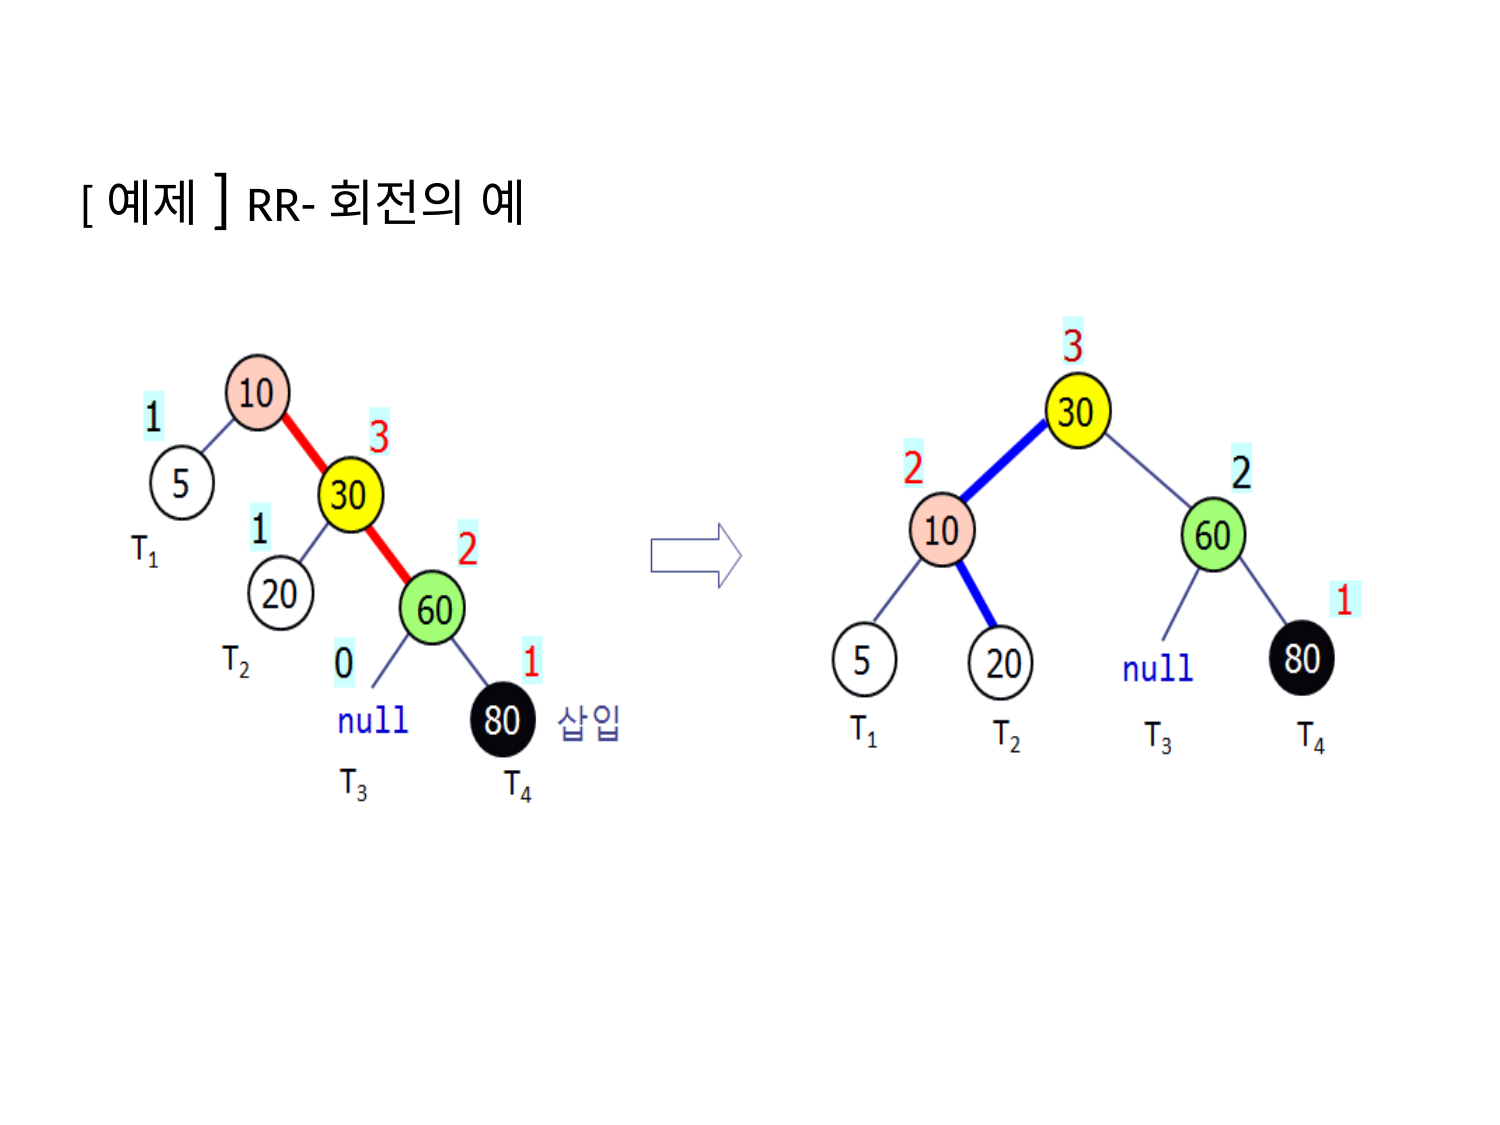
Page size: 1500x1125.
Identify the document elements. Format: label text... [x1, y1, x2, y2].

text_box [예제] RR-회전의 예 [64, 147, 541, 243]
picture [110, 302, 1377, 829]
